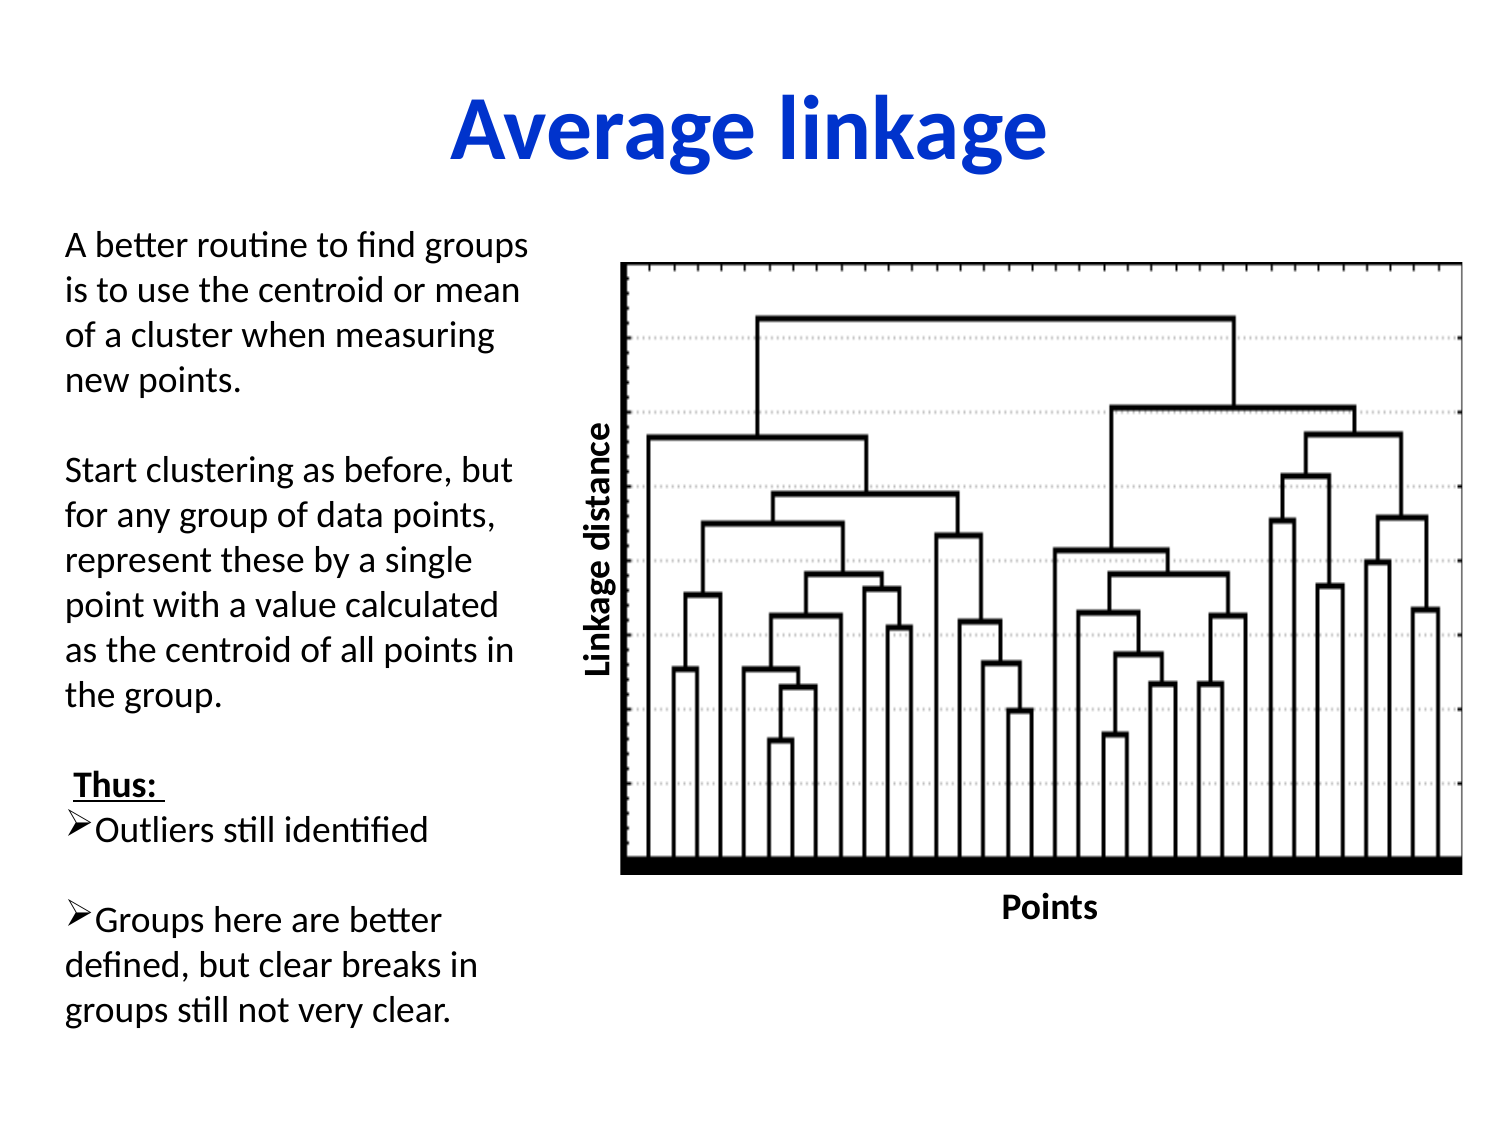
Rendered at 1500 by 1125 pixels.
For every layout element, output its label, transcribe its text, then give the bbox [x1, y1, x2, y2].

text_box A better routine to find groups is to use the centroid or mean of a cluster when measuring new points. Start clustering as before, but for any group of data points, represent these by a single point with a value calculated as the centroid of all points in the group. Thus: Outliers still identified Groups here are better defined, but clear breaks in groups still not very clear. [50, 212, 550, 1083]
title Average linkage [75, 45, 1425, 200]
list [620, 262, 1463, 876]
text_box Points [774, 885, 1325, 935]
text_box Linkage distance [564, 275, 614, 826]
